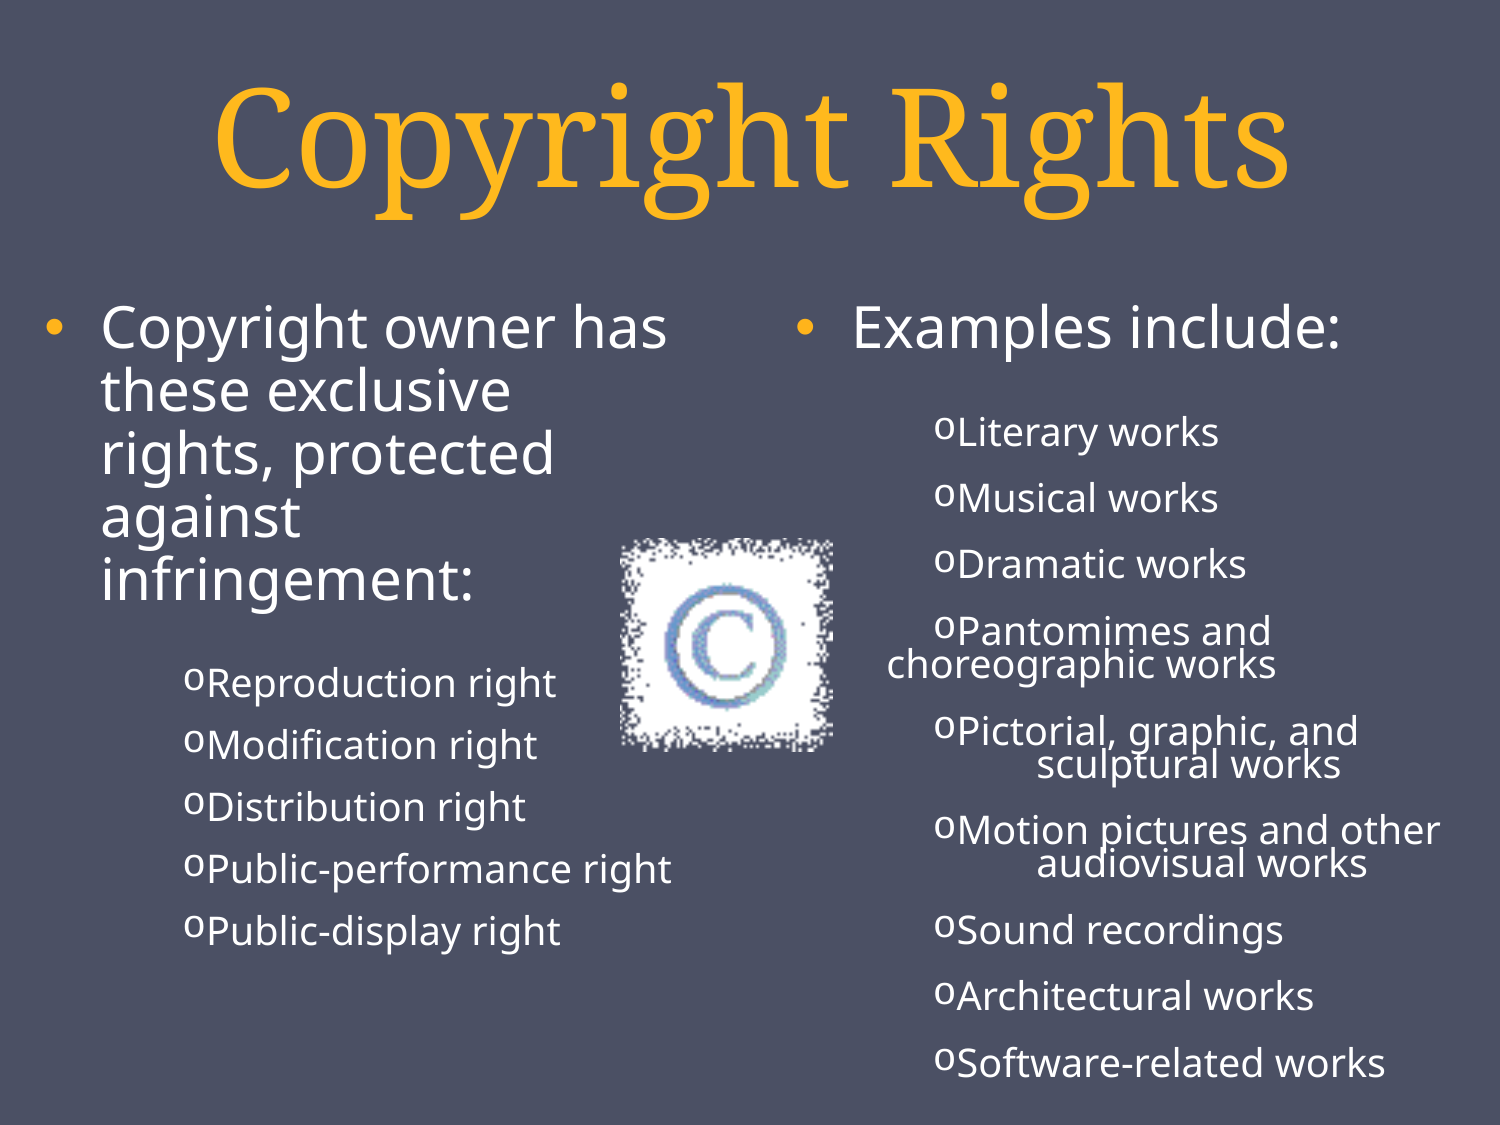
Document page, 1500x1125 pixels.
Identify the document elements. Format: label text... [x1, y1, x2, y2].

list Examples include: Literary works Musical works Dramatic works Pantomimes and choreographic works Pictorial, graphic, and sculptural works Motion pictures and other audiovisual works Sound recordings Architectural works Software-related works [779, 290, 1471, 1125]
picture [619, 538, 833, 752]
title Copyright Rights [76, 0, 1427, 223]
list Copyright owner has these exclusive rights, protected against infringement: Reproduction right Modification right Distribution right Public-performance right Public-display right [29, 290, 695, 1125]
